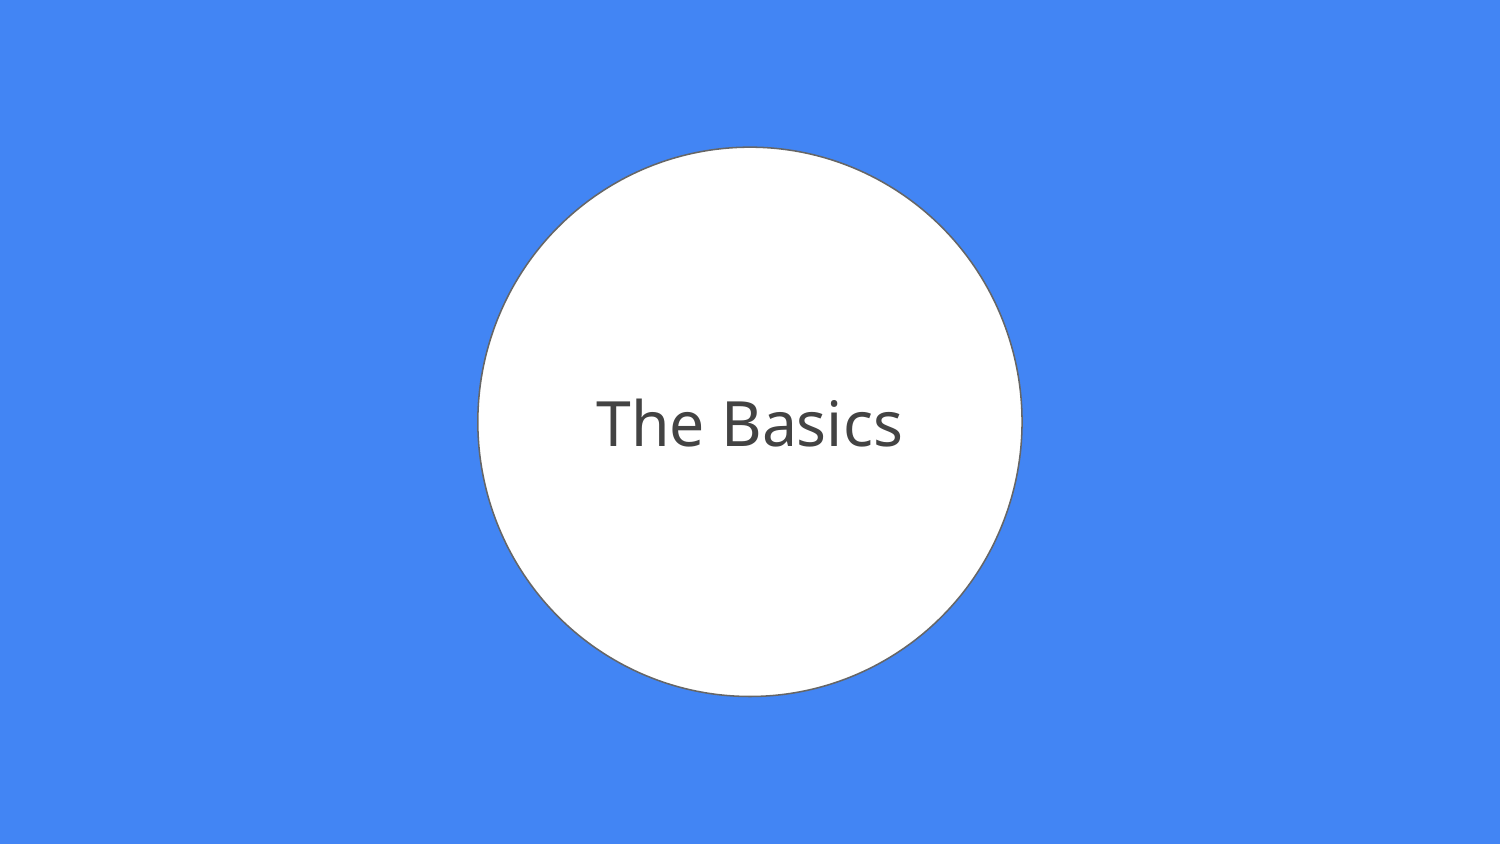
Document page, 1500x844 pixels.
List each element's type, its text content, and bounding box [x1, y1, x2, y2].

text_box The Basics [477, 147, 1023, 697]
